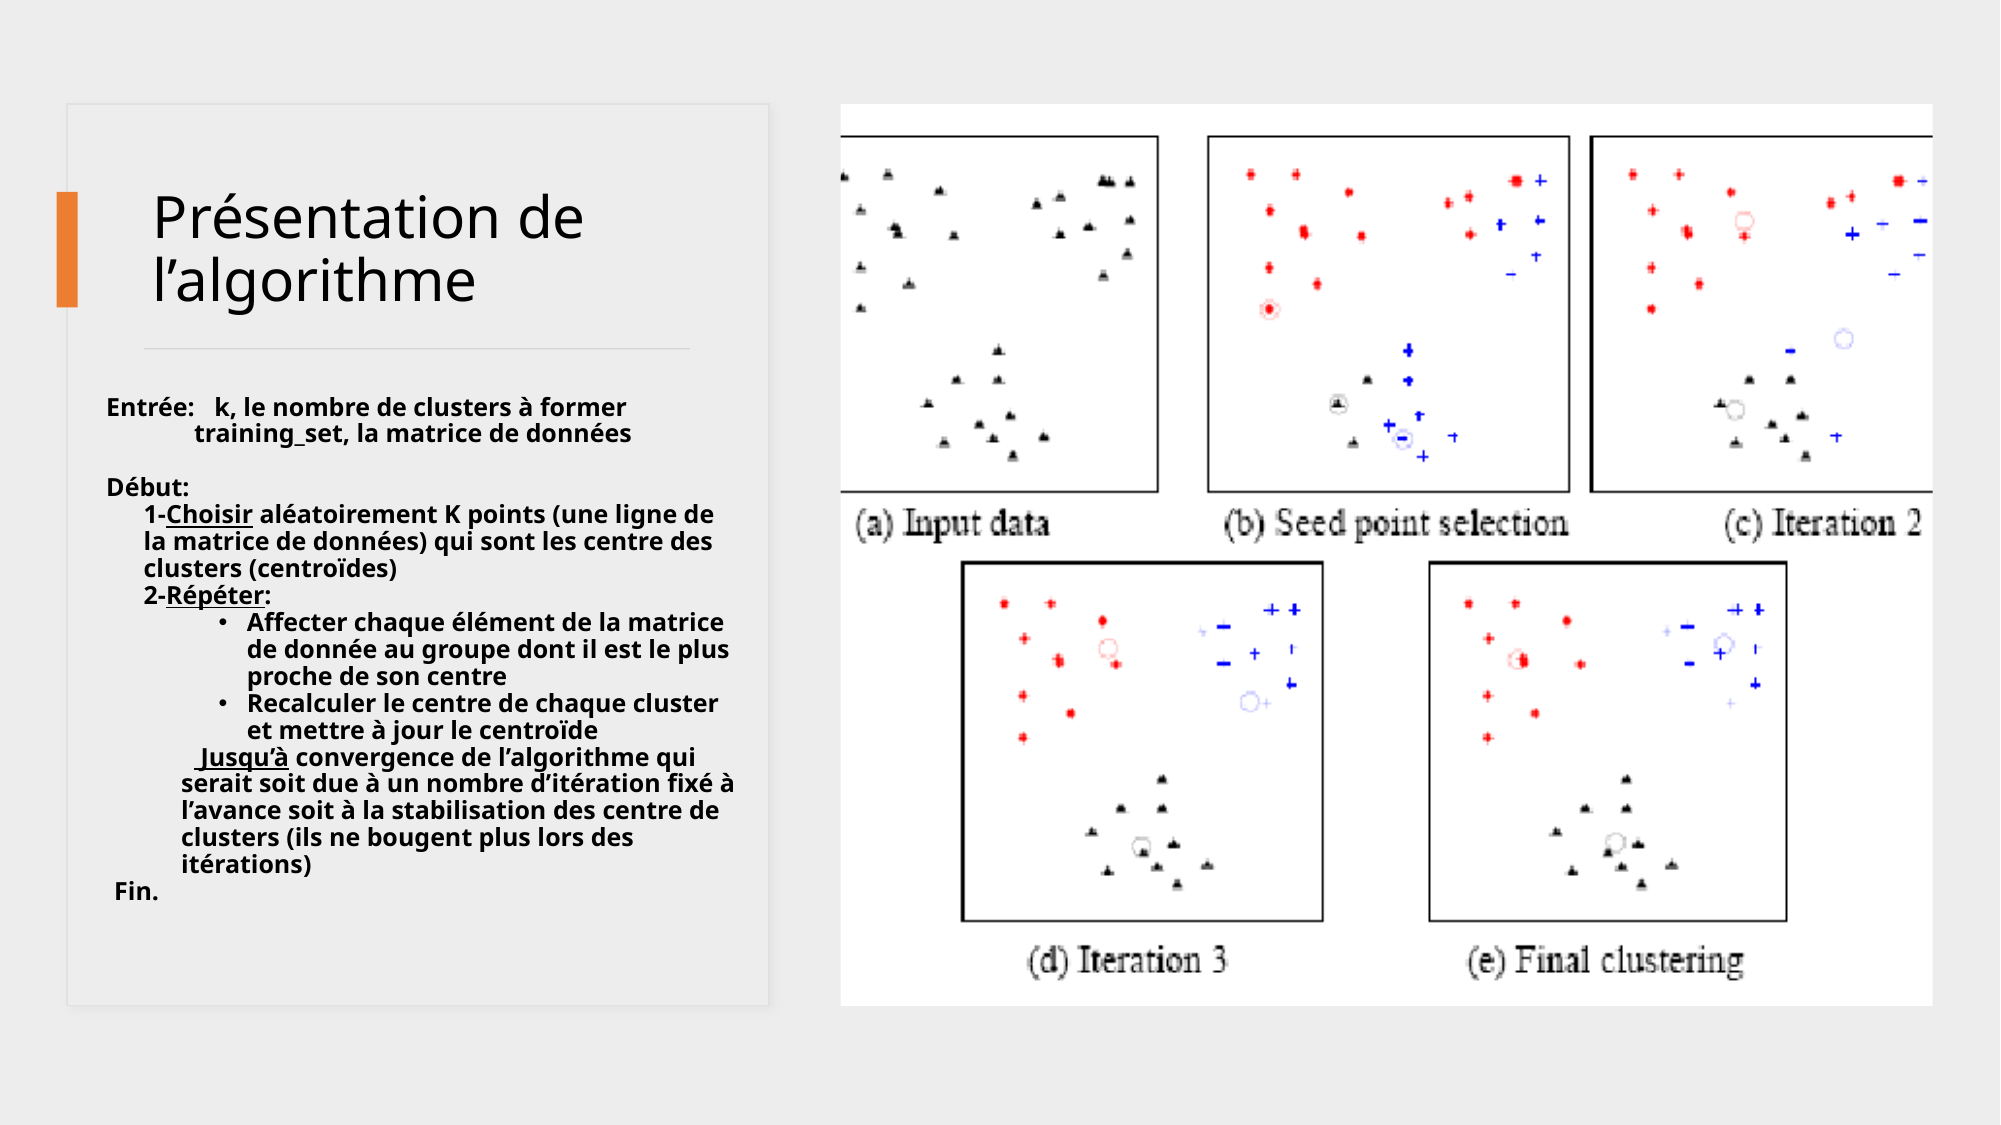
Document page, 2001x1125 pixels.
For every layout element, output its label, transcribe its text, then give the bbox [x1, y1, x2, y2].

list Entrée: k, le nombre de clusters à former training_set, la matrice de données Début: 1-Choisir aléatoirement K points (une ligne de la matrice de données) qui sont les centre des clusters (centroïdes) 2-Répéter: Affecter chaque élément de la matrice de donnée au groupe dont il est le plus proche de son centre Recalculer le centre de chaque cluster et mettre à jour le centroïde Jusqu’à convergence de l’algorithme qui serait soit due à un nombre d’itération fixé à l’avance soit à la stabilisation des centre de clusters (ils ne bougent plus lors des itérations) Fin. [53, 386, 756, 1061]
text_box [66, 103, 770, 1006]
text_box [0, 0, 2000, 1125]
picture [840, 103, 1933, 1006]
text_box [56, 191, 79, 308]
title Présentation de l’algorithme [138, 160, 698, 342]
